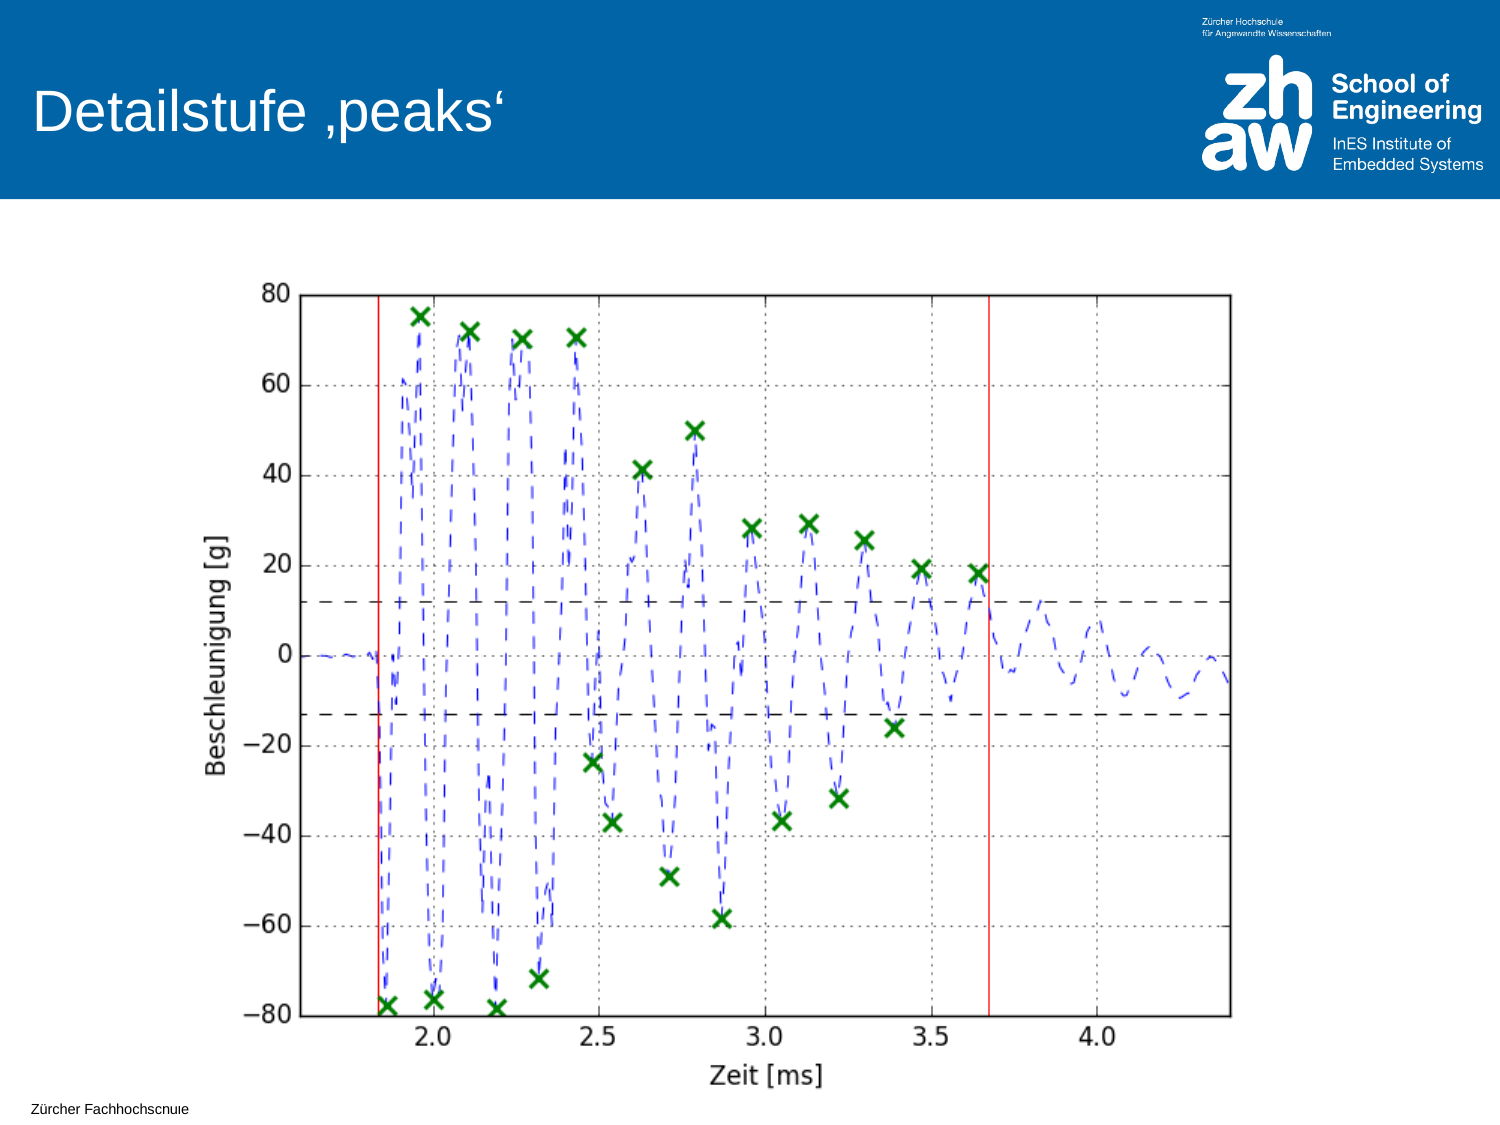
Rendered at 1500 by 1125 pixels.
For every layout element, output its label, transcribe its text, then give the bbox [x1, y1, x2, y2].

picture [1202, 18, 1483, 173]
picture [149, 205, 1351, 1107]
title Detailstufe ‚peaks‘ [17, 31, 1158, 185]
